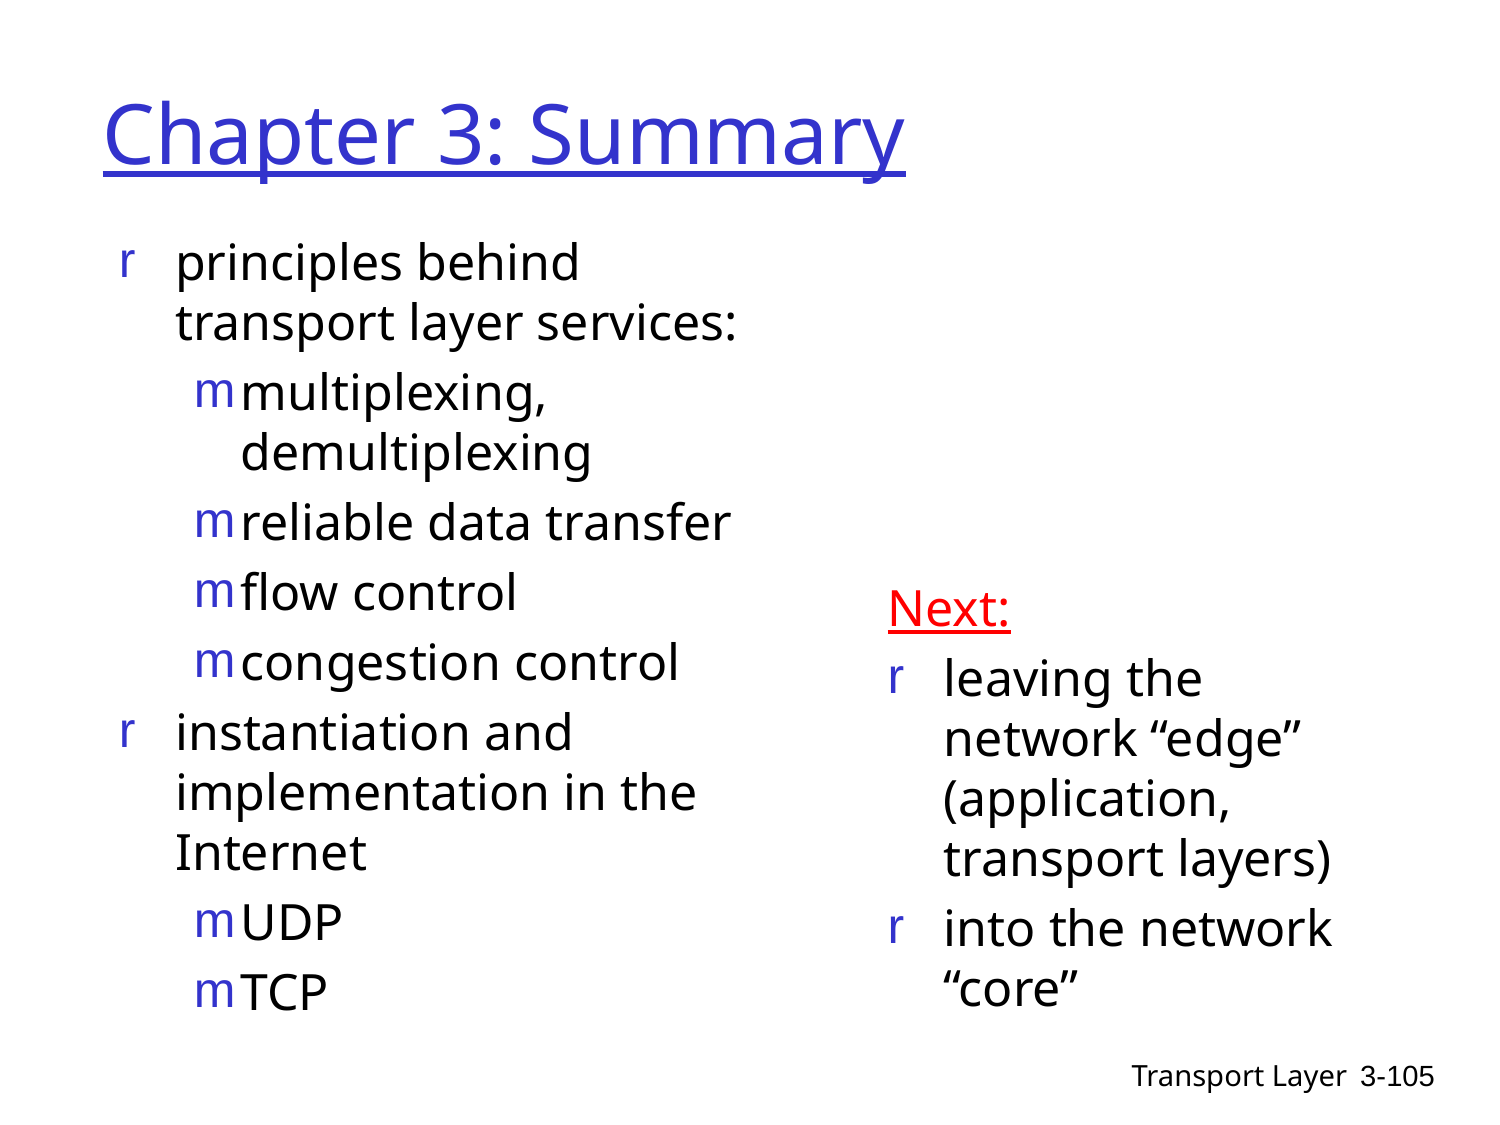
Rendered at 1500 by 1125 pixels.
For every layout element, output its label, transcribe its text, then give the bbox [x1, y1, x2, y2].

title Chapter 3: Summary [87, 37, 1363, 225]
list Next: leaving the network “edge” (application, transport layers) into the network “core” [872, 568, 1420, 972]
text_box Transport Layer [887, 1049, 1339, 1125]
list principles behind transport layer services: multiplexing, demultiplexing reliable data transfer flow control congestion control instantiation and implementation in the Internet UDP TCP [103, 223, 826, 872]
text_box 3-105 [1339, 1049, 1450, 1125]
